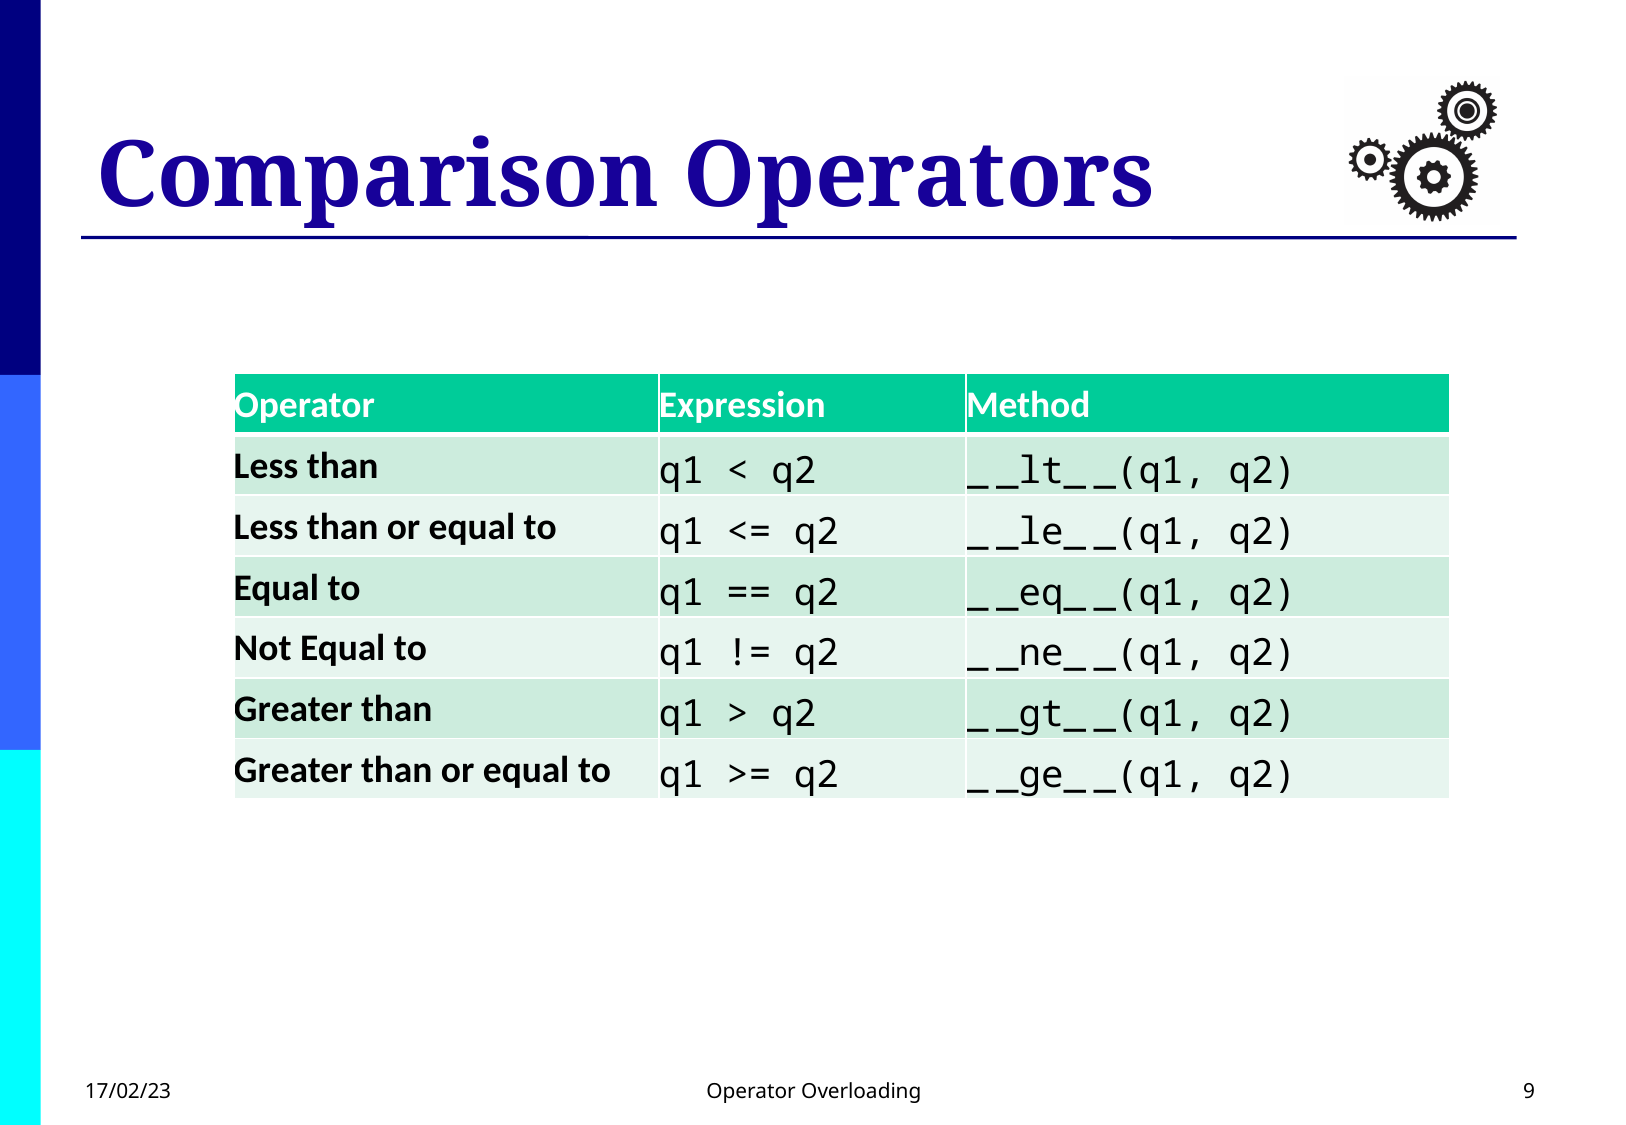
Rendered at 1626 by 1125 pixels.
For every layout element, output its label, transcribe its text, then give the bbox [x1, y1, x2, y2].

table_cell Less than or equal to [235, 496, 658, 555]
table_cell Greater than [235, 679, 658, 738]
picture [1343, 75, 1500, 225]
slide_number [70, 1070, 450, 1125]
table_header Operator [235, 374, 658, 432]
slide_number 9 [1170, 1070, 1550, 1125]
table_header Expression [660, 374, 965, 432]
table_cell q1 == q2 [660, 557, 965, 616]
table_cell _ _eq_ _(q1, q2) [967, 557, 1449, 616]
title Comparison Operators [81, 45, 1544, 233]
table_cell q1 >= q2 [660, 739, 965, 798]
table_cell _ _ge_ _(q1, q2) [967, 739, 1449, 798]
table_cell Equal to [235, 557, 658, 616]
table_cell q1 > q2 [660, 679, 965, 738]
table_cell q1 != q2 [660, 618, 965, 677]
table_cell Less than [235, 437, 658, 494]
table_cell q1 <= q2 [660, 496, 965, 555]
table_header Method [967, 374, 1449, 432]
table_cell _ _lt_ _(q1, q2) [967, 437, 1449, 494]
table_cell Not Equal to [235, 618, 658, 677]
footer Operator Overloading [556, 1070, 1071, 1125]
table_cell _ _ne_ _(q1, q2) [967, 618, 1449, 677]
table_cell q1 < q2 [660, 437, 965, 494]
table_cell _ _le_ _(q1, q2) [967, 496, 1449, 555]
table_cell Greater than or equal to [235, 739, 658, 798]
table_cell _ _gt_ _(q1, q2) [967, 679, 1449, 738]
